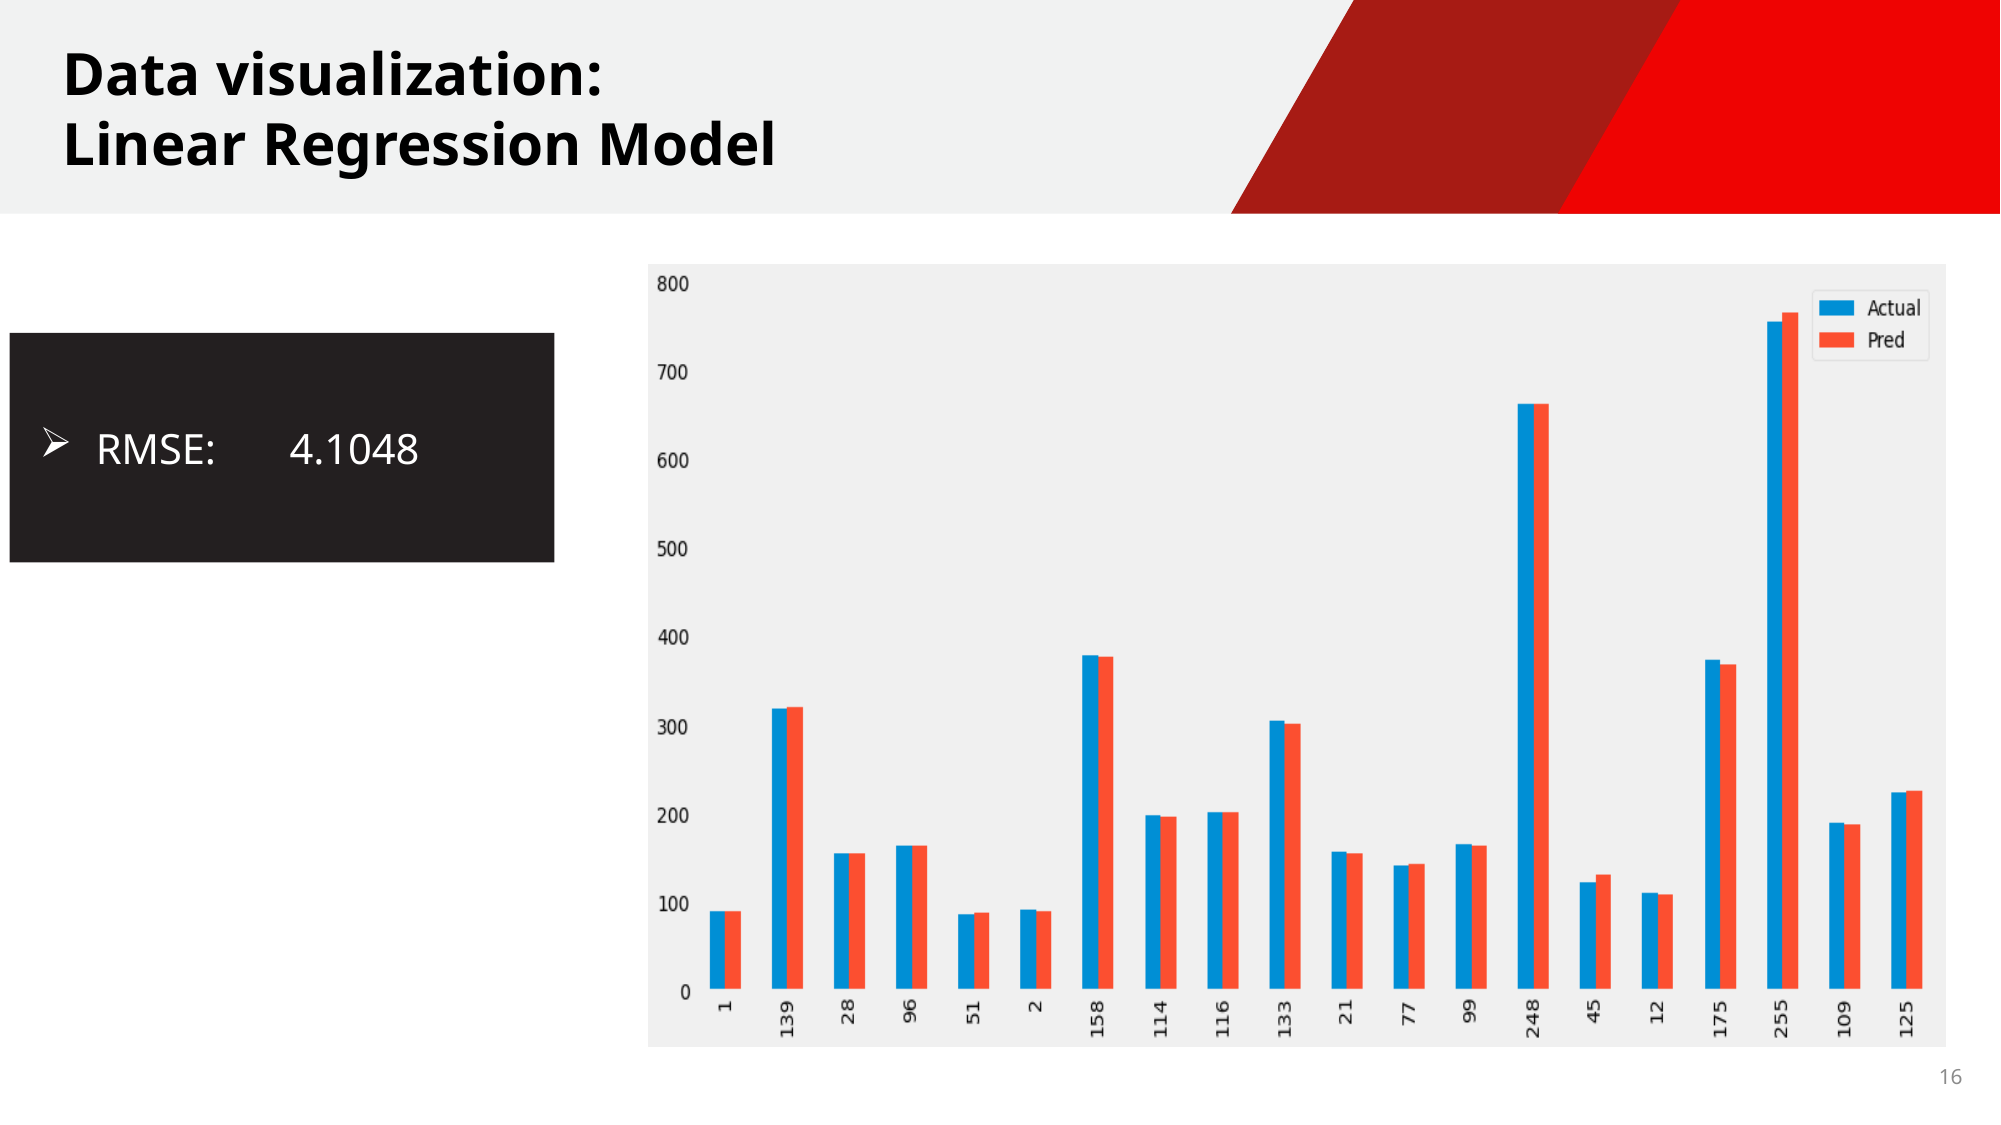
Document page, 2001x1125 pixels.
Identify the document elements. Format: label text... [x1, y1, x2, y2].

picture [648, 264, 1946, 1047]
text_box [0, 0, 1353, 214]
slide_number 16 [1512, 1062, 1963, 1093]
text_box RMSE: 4.1048 [9, 332, 555, 563]
text_box [1557, 0, 2000, 214]
text_box [1230, 0, 1680, 214]
title Data visualization: Linear Regression Model [62, 12, 1208, 201]
